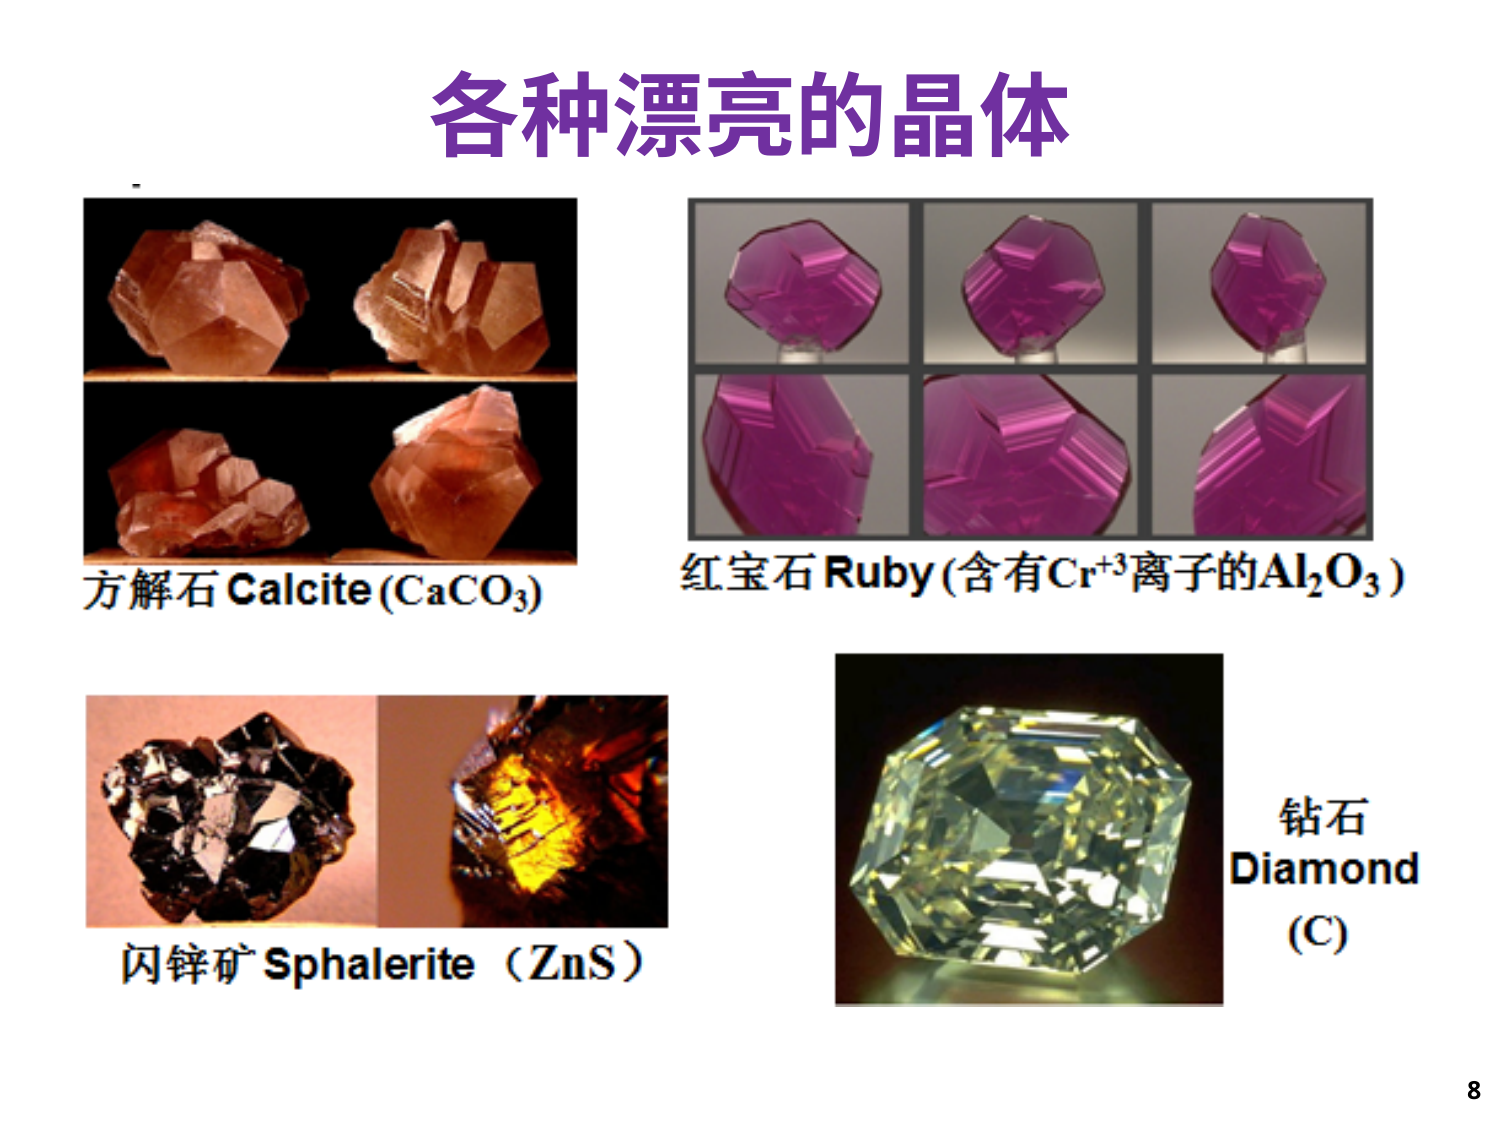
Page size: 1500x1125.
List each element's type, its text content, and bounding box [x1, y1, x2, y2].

slide_number 8 [1146, 1061, 1497, 1122]
title 各种漂亮的晶体 [49, 19, 1451, 207]
picture [67, 184, 1433, 1007]
